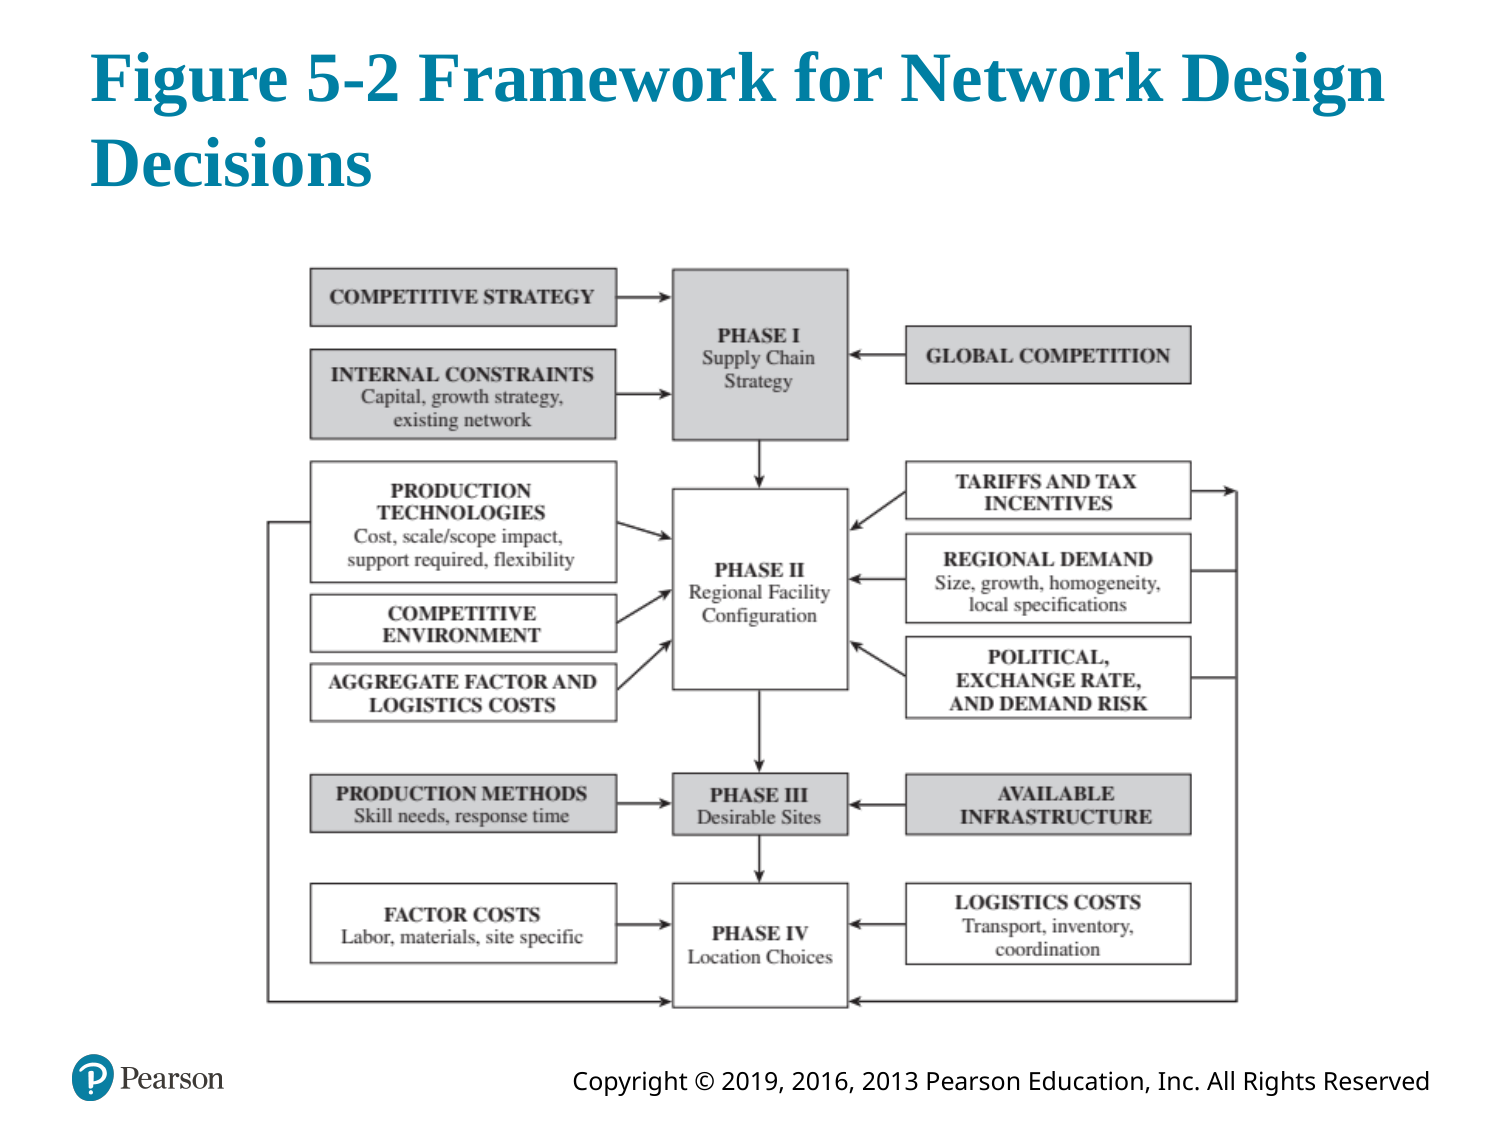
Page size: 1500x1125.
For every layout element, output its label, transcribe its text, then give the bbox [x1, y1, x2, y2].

picture [72, 1054, 88, 1070]
title Figure 5-2 Framework for Network Design Decisions [75, 0, 1425, 216]
picture [261, 261, 1241, 1012]
picture [72, 1087, 83, 1101]
picture [98, 1054, 224, 1101]
picture [80, 1063, 106, 1088]
